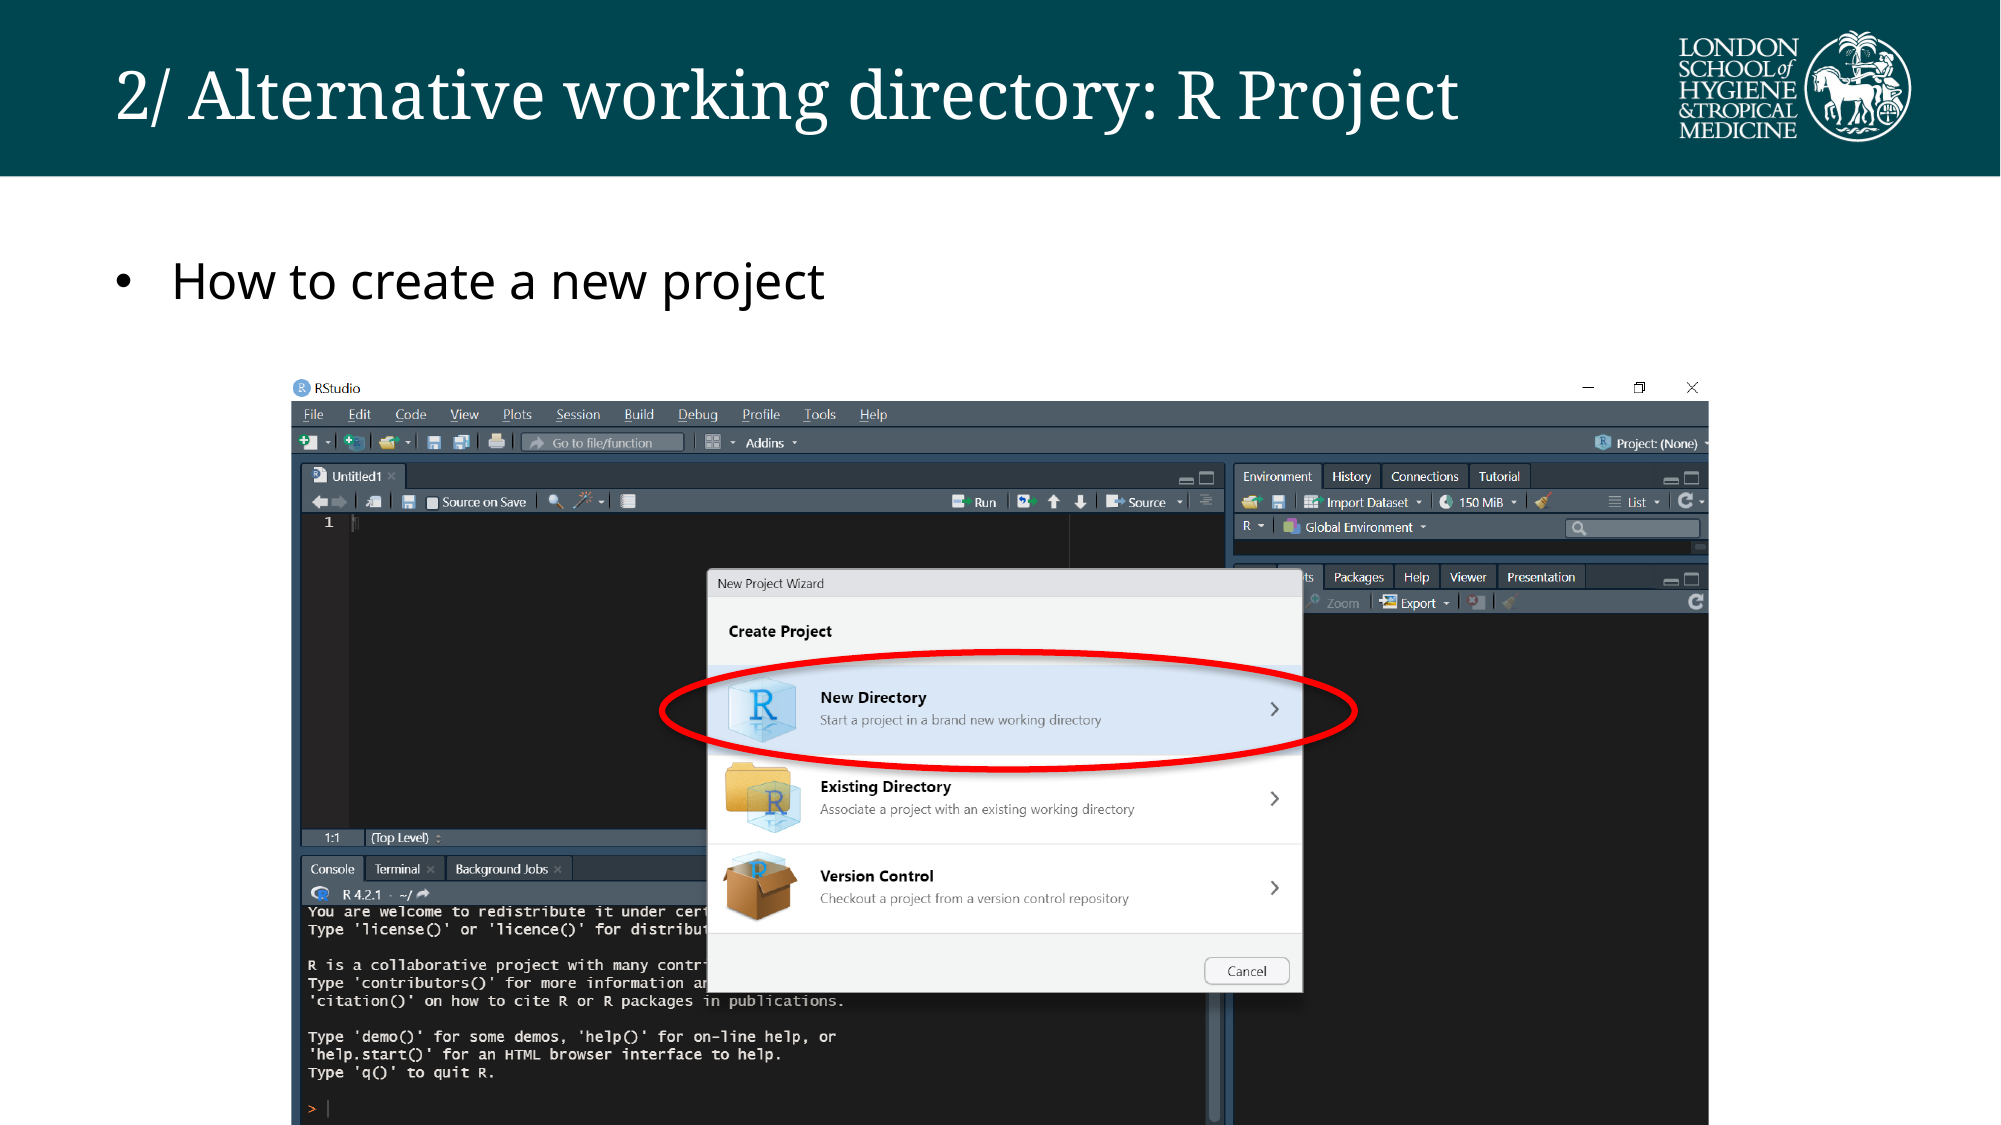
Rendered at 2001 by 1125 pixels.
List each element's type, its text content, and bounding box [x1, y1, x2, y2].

picture [0, 0, 2001, 1125]
title 2/ Alternative working directory: R Project [99, 45, 1656, 148]
list How to create a new project [99, 242, 1900, 1034]
